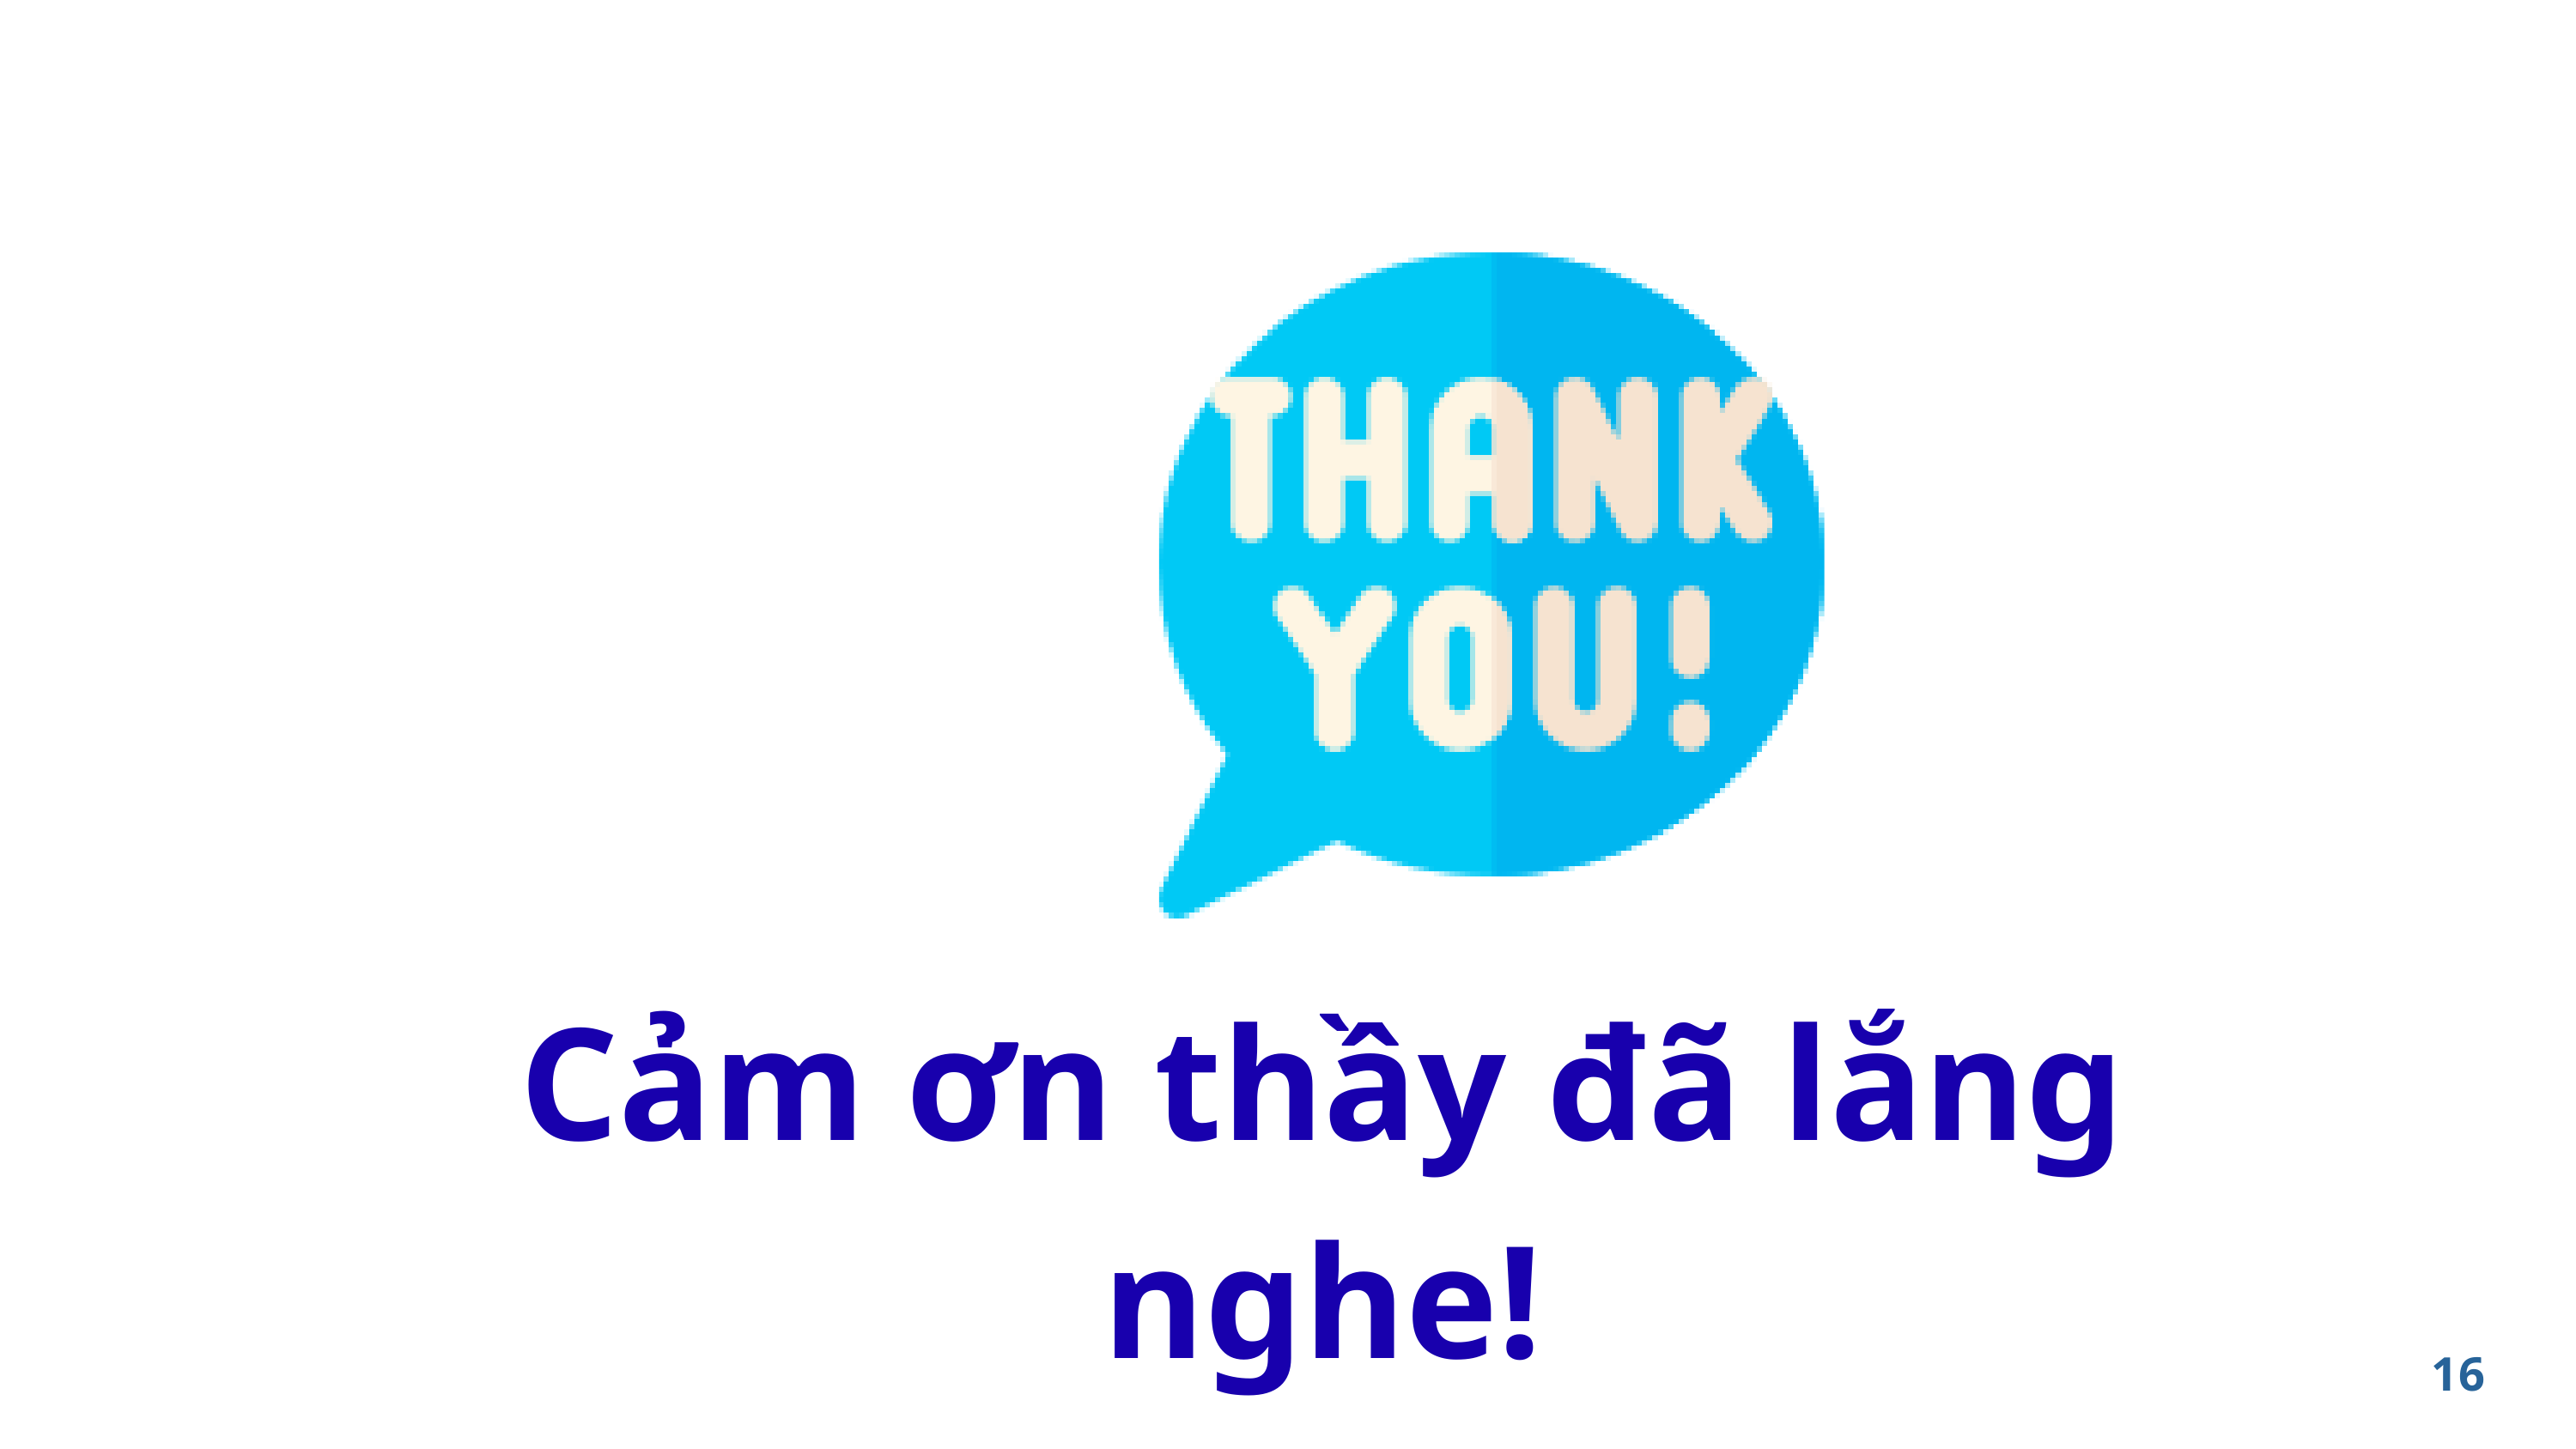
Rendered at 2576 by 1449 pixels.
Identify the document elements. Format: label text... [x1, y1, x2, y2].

text_box Cảm ơn thầy đã lắng nghe! [295, 953, 2351, 1390]
text_box [1158, 252, 1825, 919]
text_box 16 [2431, 1344, 2512, 1401]
